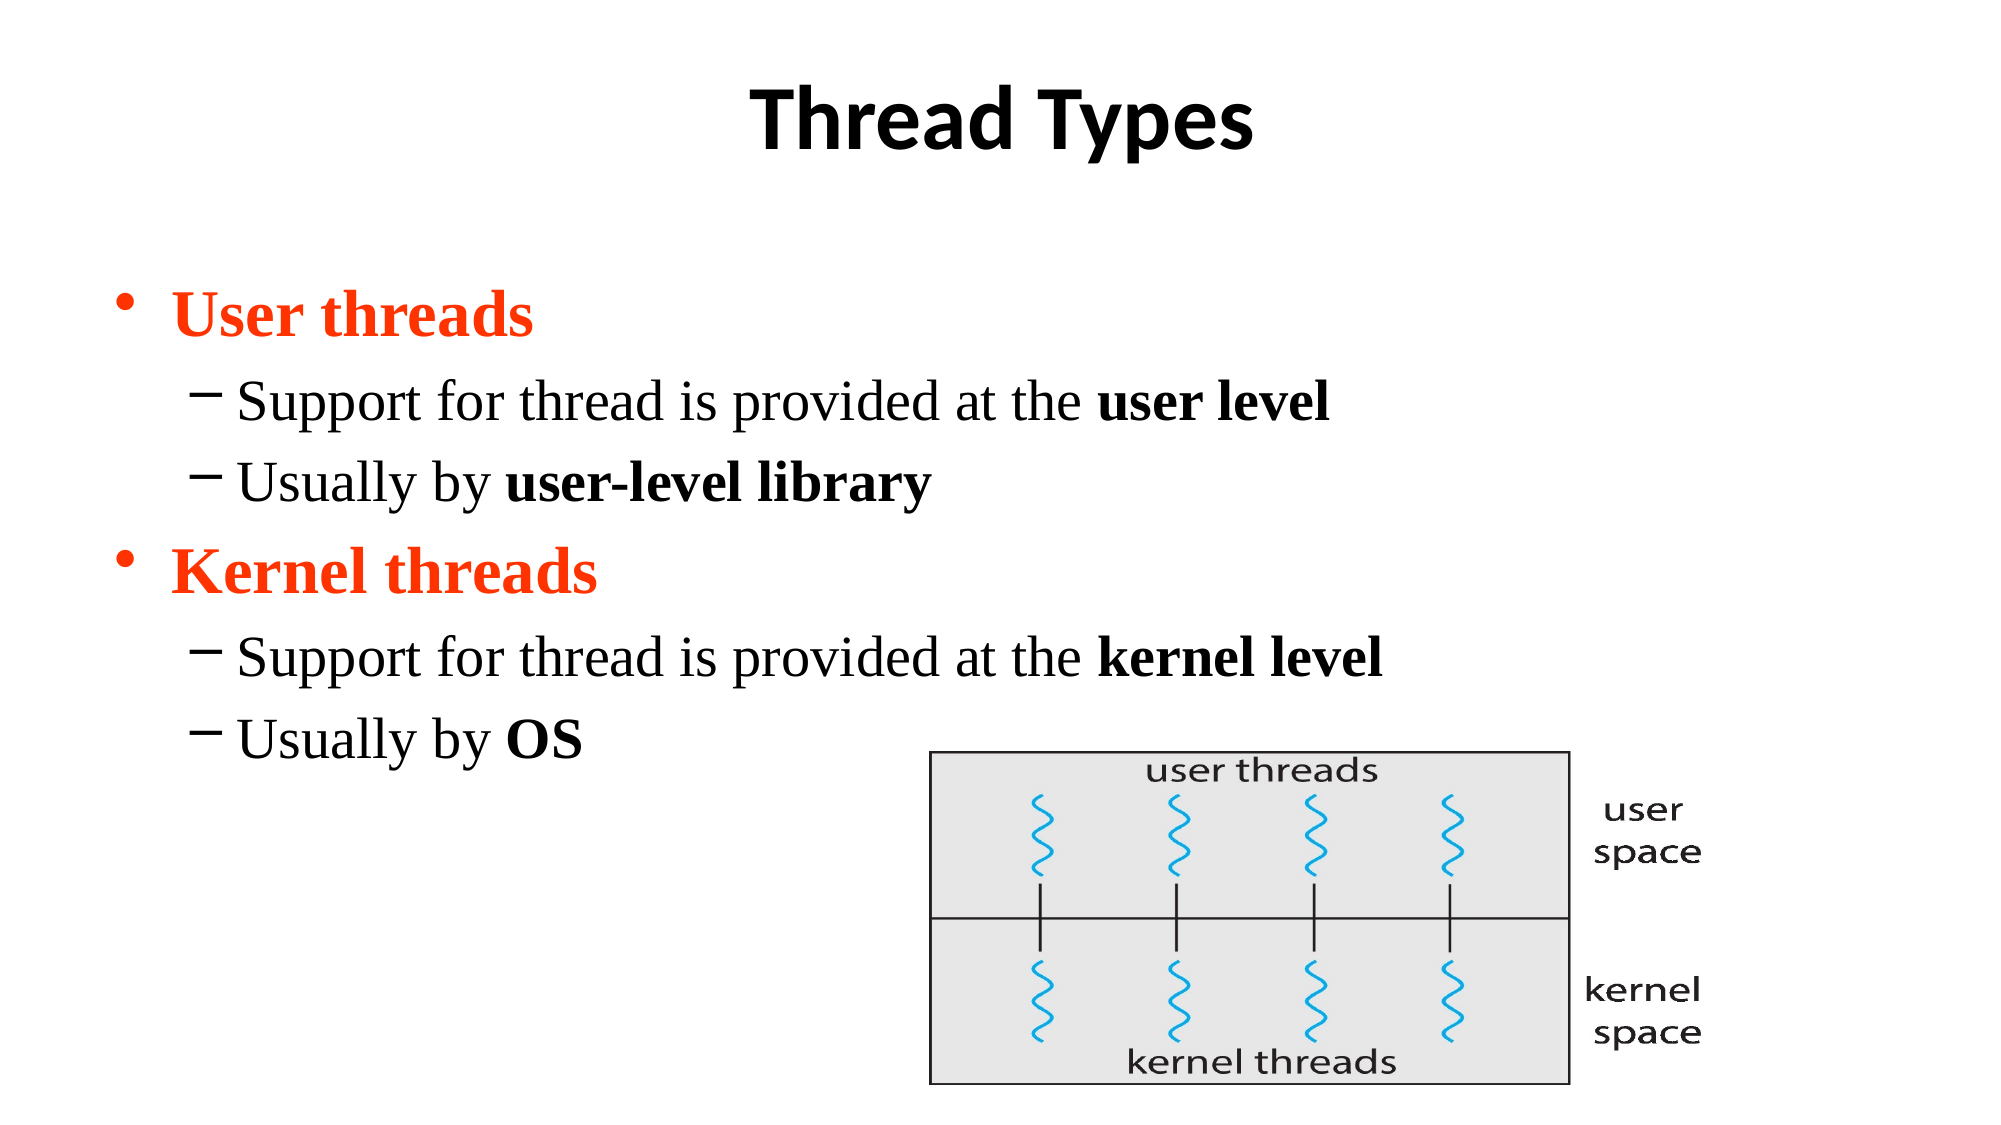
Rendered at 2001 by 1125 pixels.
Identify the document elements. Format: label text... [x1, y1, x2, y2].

picture [928, 751, 1711, 1085]
title Thread Types [102, 18, 1903, 207]
list User threads Support for thread is provided at the user level Usually by user-level library Kernel threads Support for thread is provided at the kernel level Usually by OS [99, 262, 1901, 1006]
